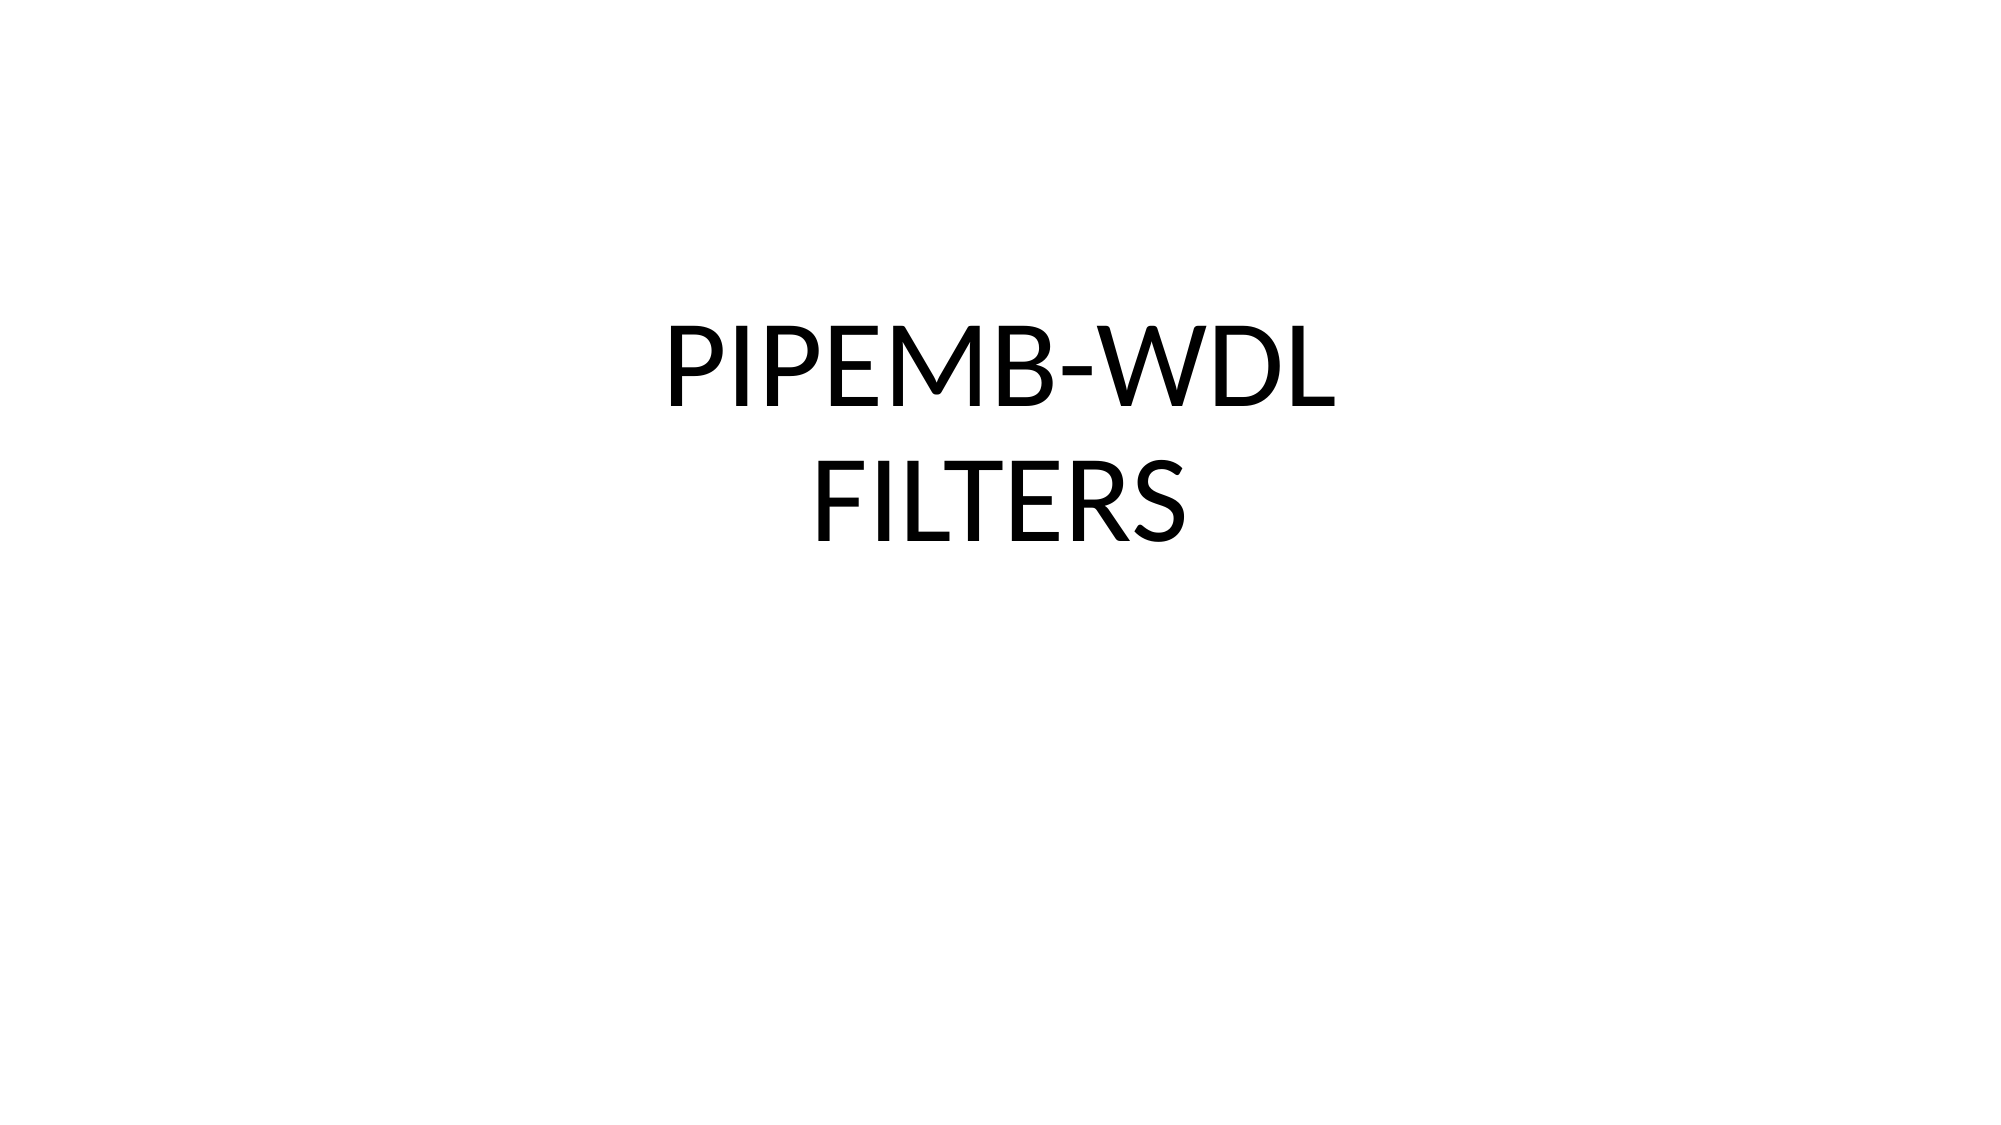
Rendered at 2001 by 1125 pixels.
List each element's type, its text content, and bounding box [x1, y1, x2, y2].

title PIPEMB-WDL FILTERS [249, 184, 1750, 576]
